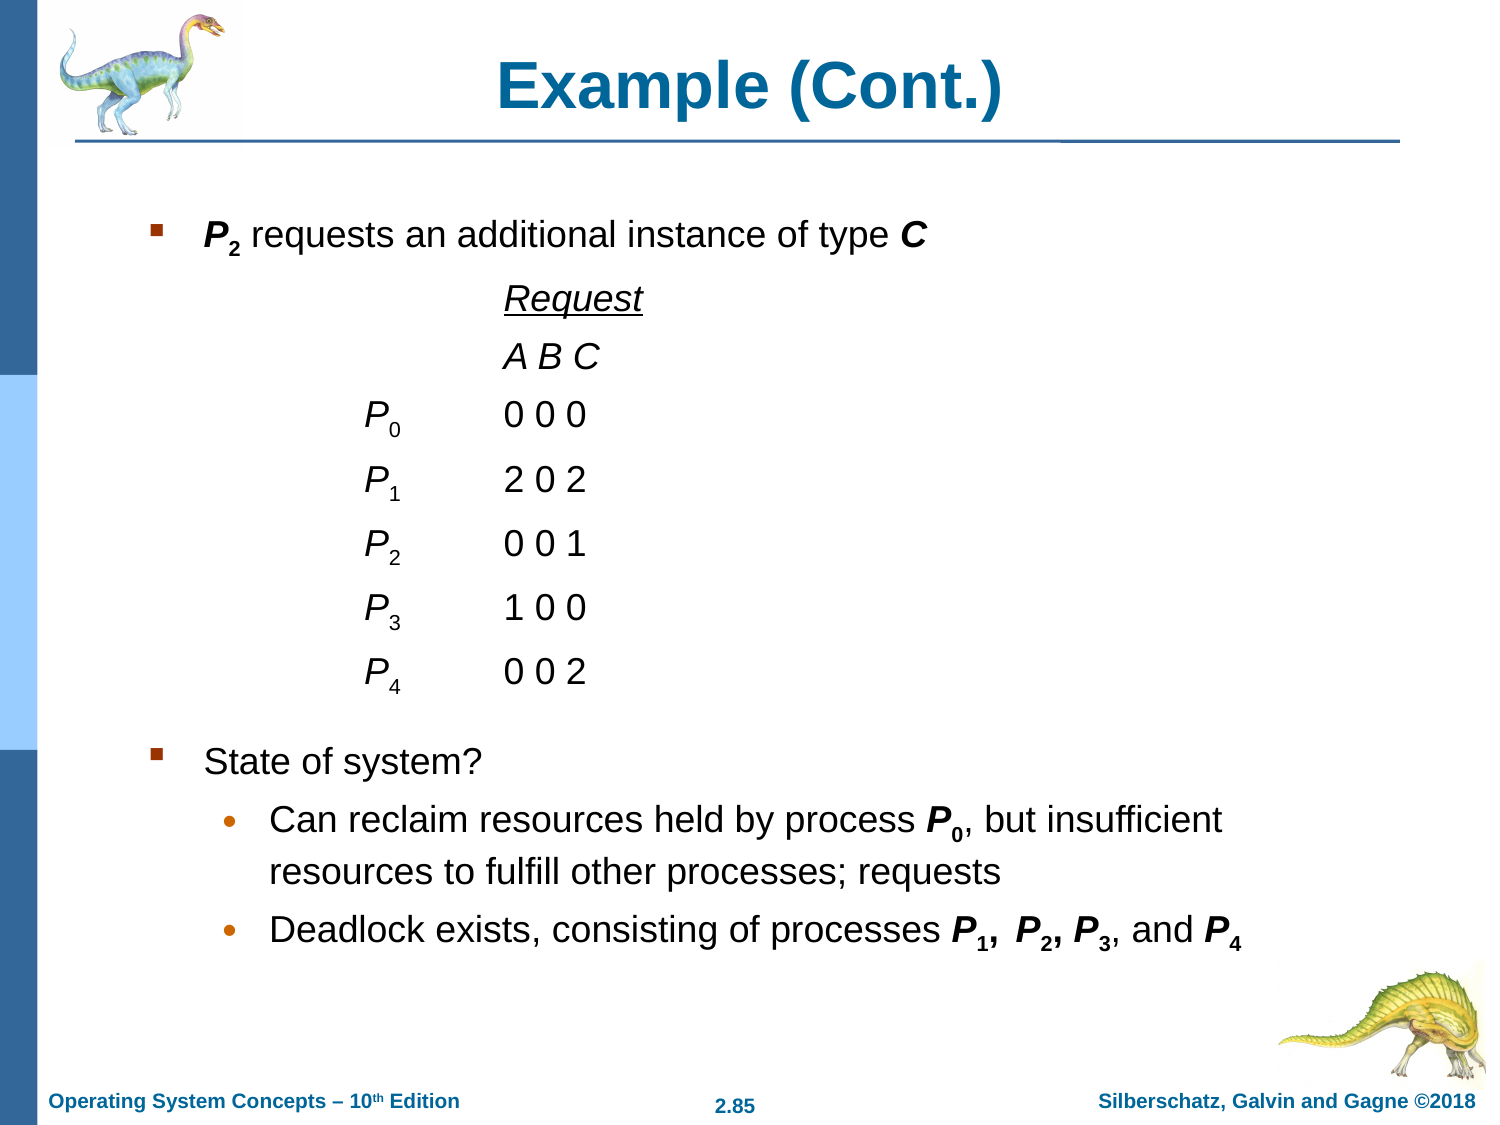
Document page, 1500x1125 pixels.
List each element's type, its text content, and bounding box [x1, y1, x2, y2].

picture [46, 0, 243, 149]
title Example (Cont.) [75, 35, 1425, 130]
list P2 requests an additional instance of type C Request A B C P0 0 0 0 P1 2 0 2 P2 0 0 1 P3 1 0 0 P4 0 0 2 State of system? Can reclaim resources held by process P0, but insufficient resources to fulfill other processes; requests Deadlock exists, consisting of processes P1, P2, P3, and P4 [132, 202, 1409, 1029]
picture [1275, 959, 1486, 1090]
